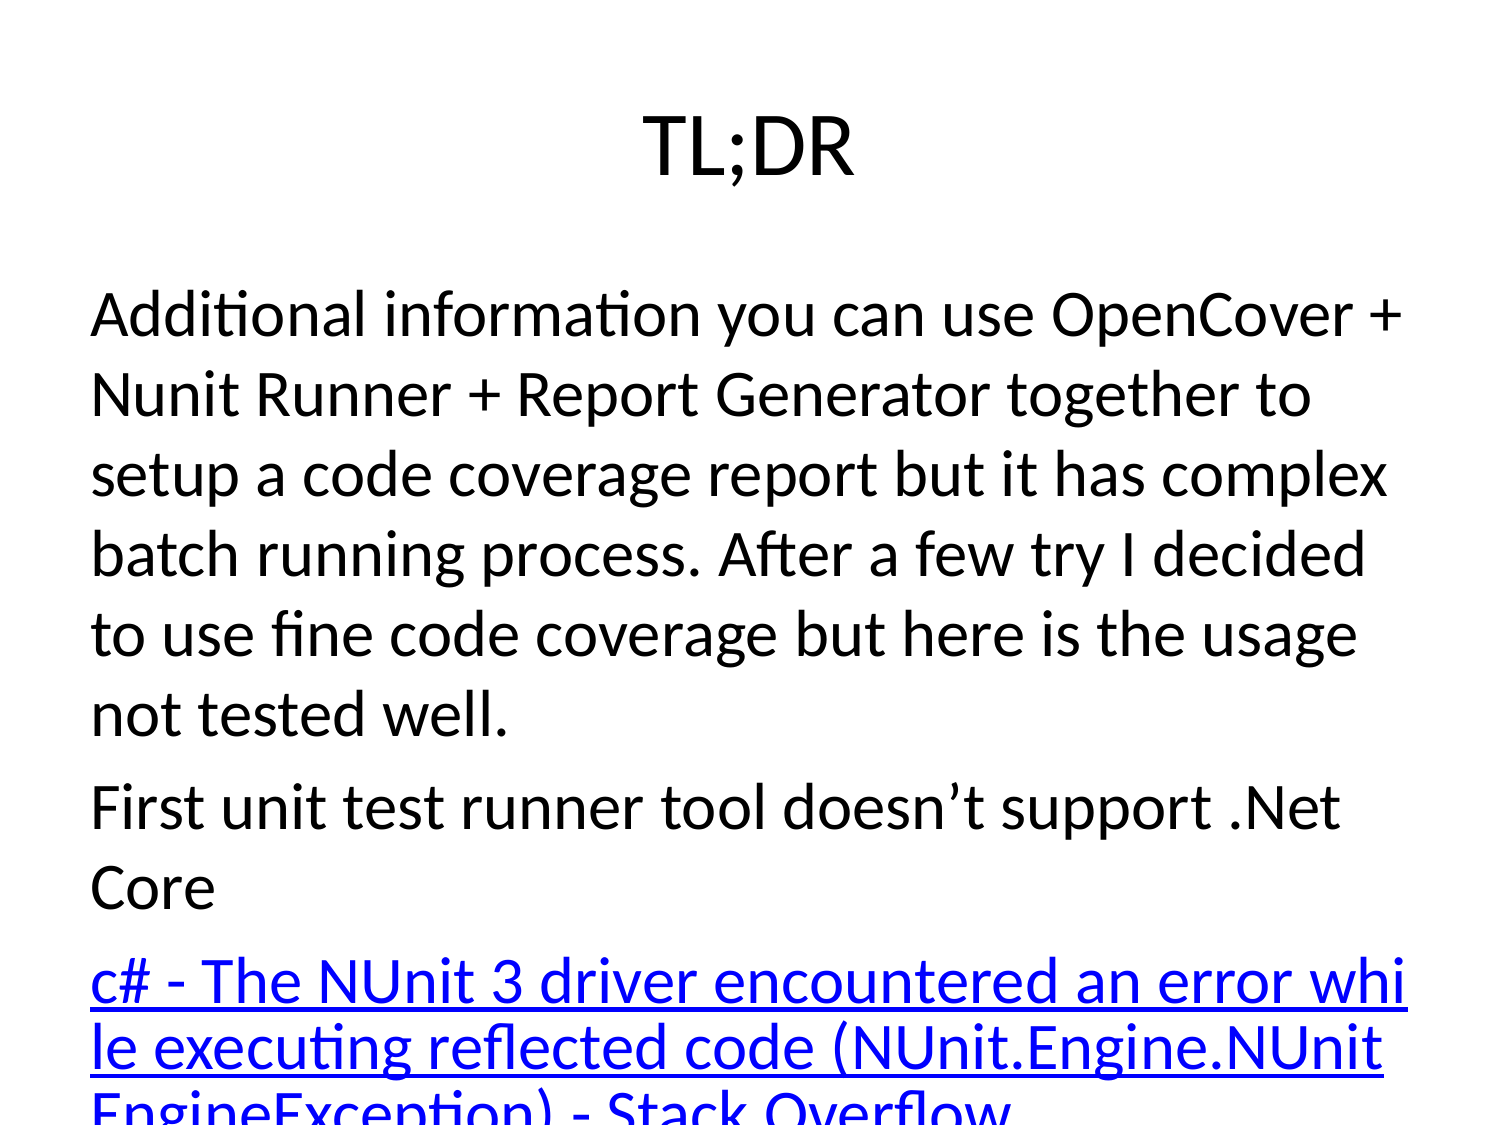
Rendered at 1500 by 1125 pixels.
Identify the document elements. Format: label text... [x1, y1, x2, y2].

title TL;DR [75, 45, 1425, 233]
list Additional information you can use OpenCover + Nunit Runner + Report Generator together to setup a code coverage report but it has complex batch running process. After a few try I decided to use fine code coverage but here is the usage not tested well. First unit test runner tool doesn’t support .Net Core c# - The NUnit 3 driver encountered an error while executing reflected code (NUnit.Engine.NUnitEngineException) - Stack Overflow Follow the instructions on the link CMD OpenCover · sukhoi1/Useful-Notes Wiki · GitHub Install OpenCover, ReportGenerator, Nunit,Runners packages then use the package installation folder to get tools that you need [75, 262, 1425, 1005]
